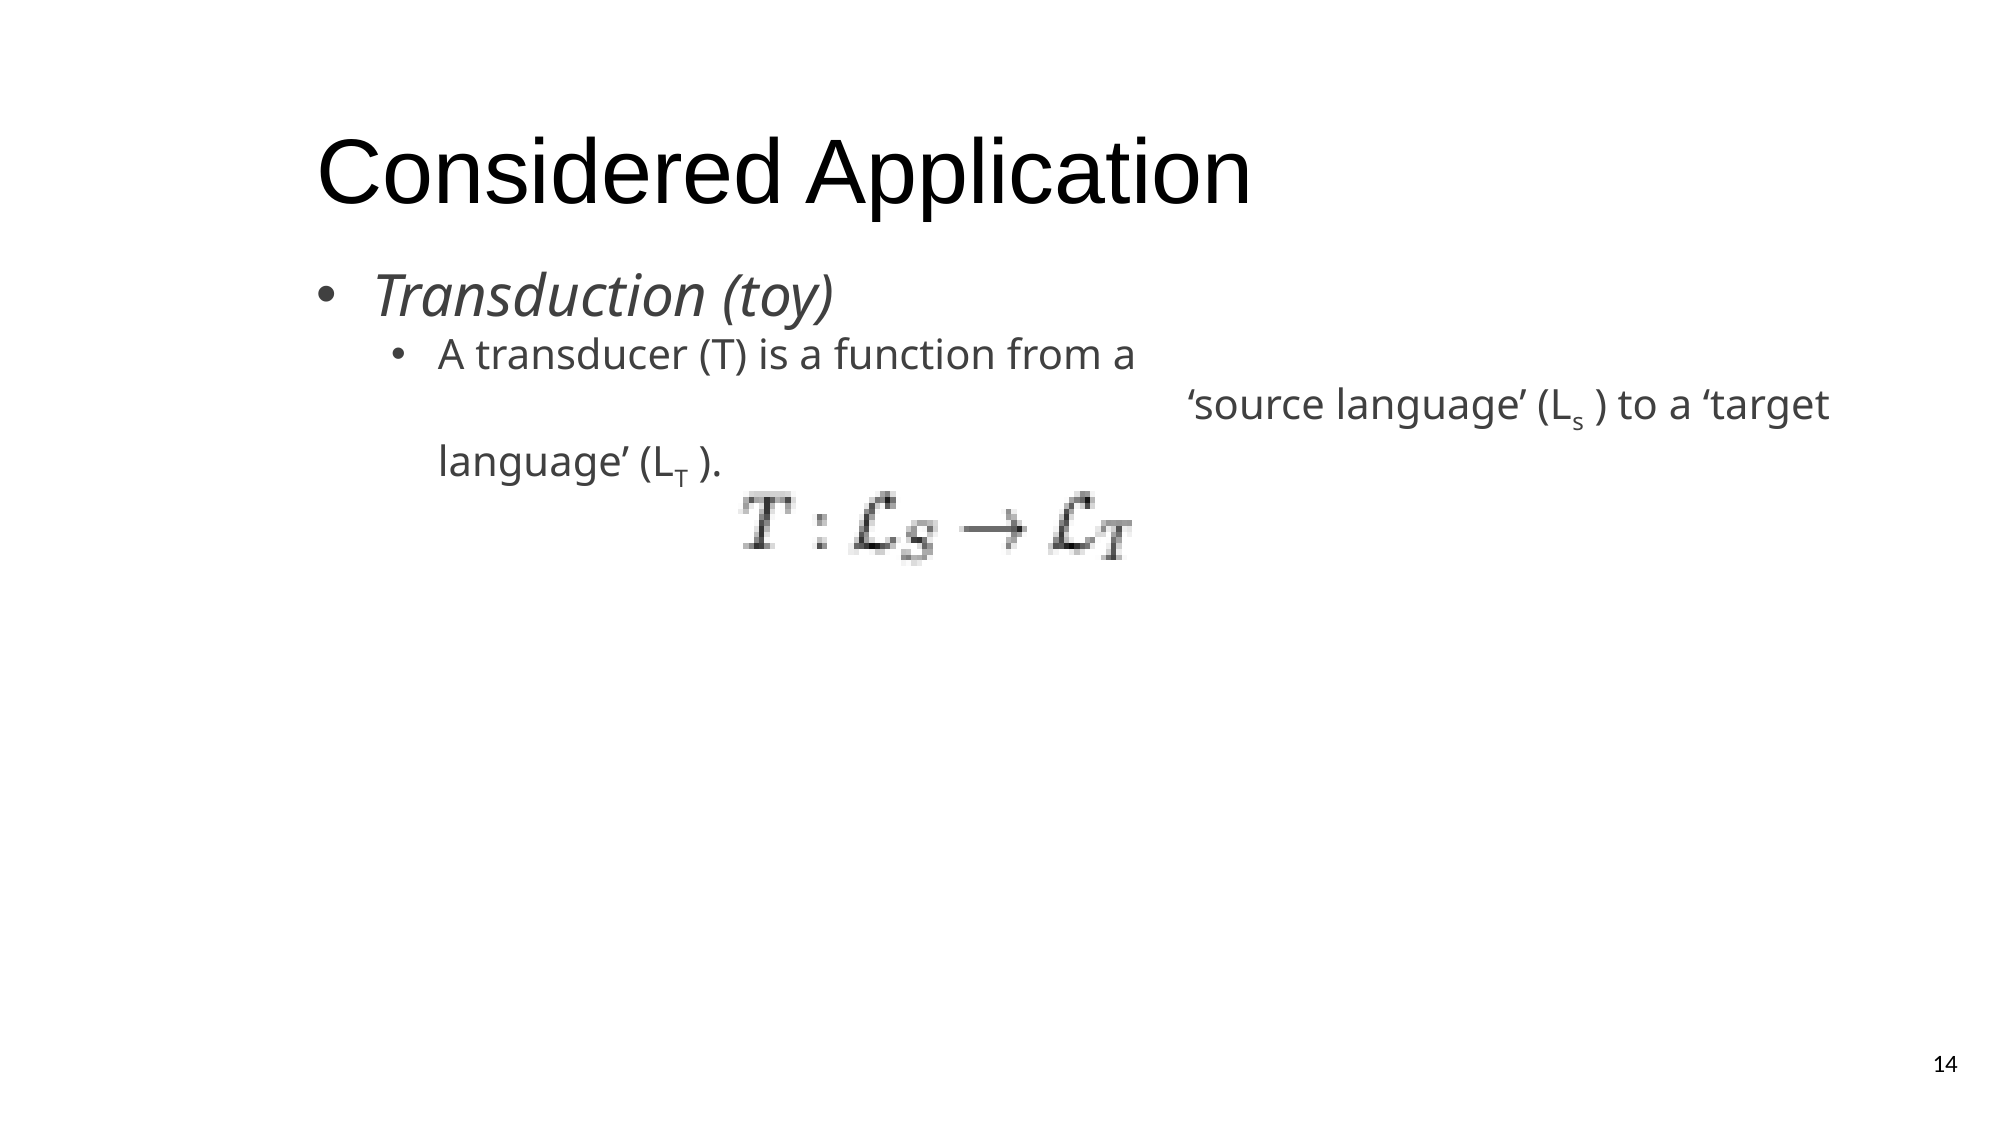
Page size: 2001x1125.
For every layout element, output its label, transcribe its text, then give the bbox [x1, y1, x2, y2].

list Transduction (toy) A transducer (T) is a function from a ‘source language’ (Ls ) to a ‘target language’ (LT ). [301, 243, 1880, 991]
slide_number 13 [1853, 1019, 1974, 1106]
picture [728, 469, 1133, 568]
title Considered Application [301, 97, 1750, 223]
